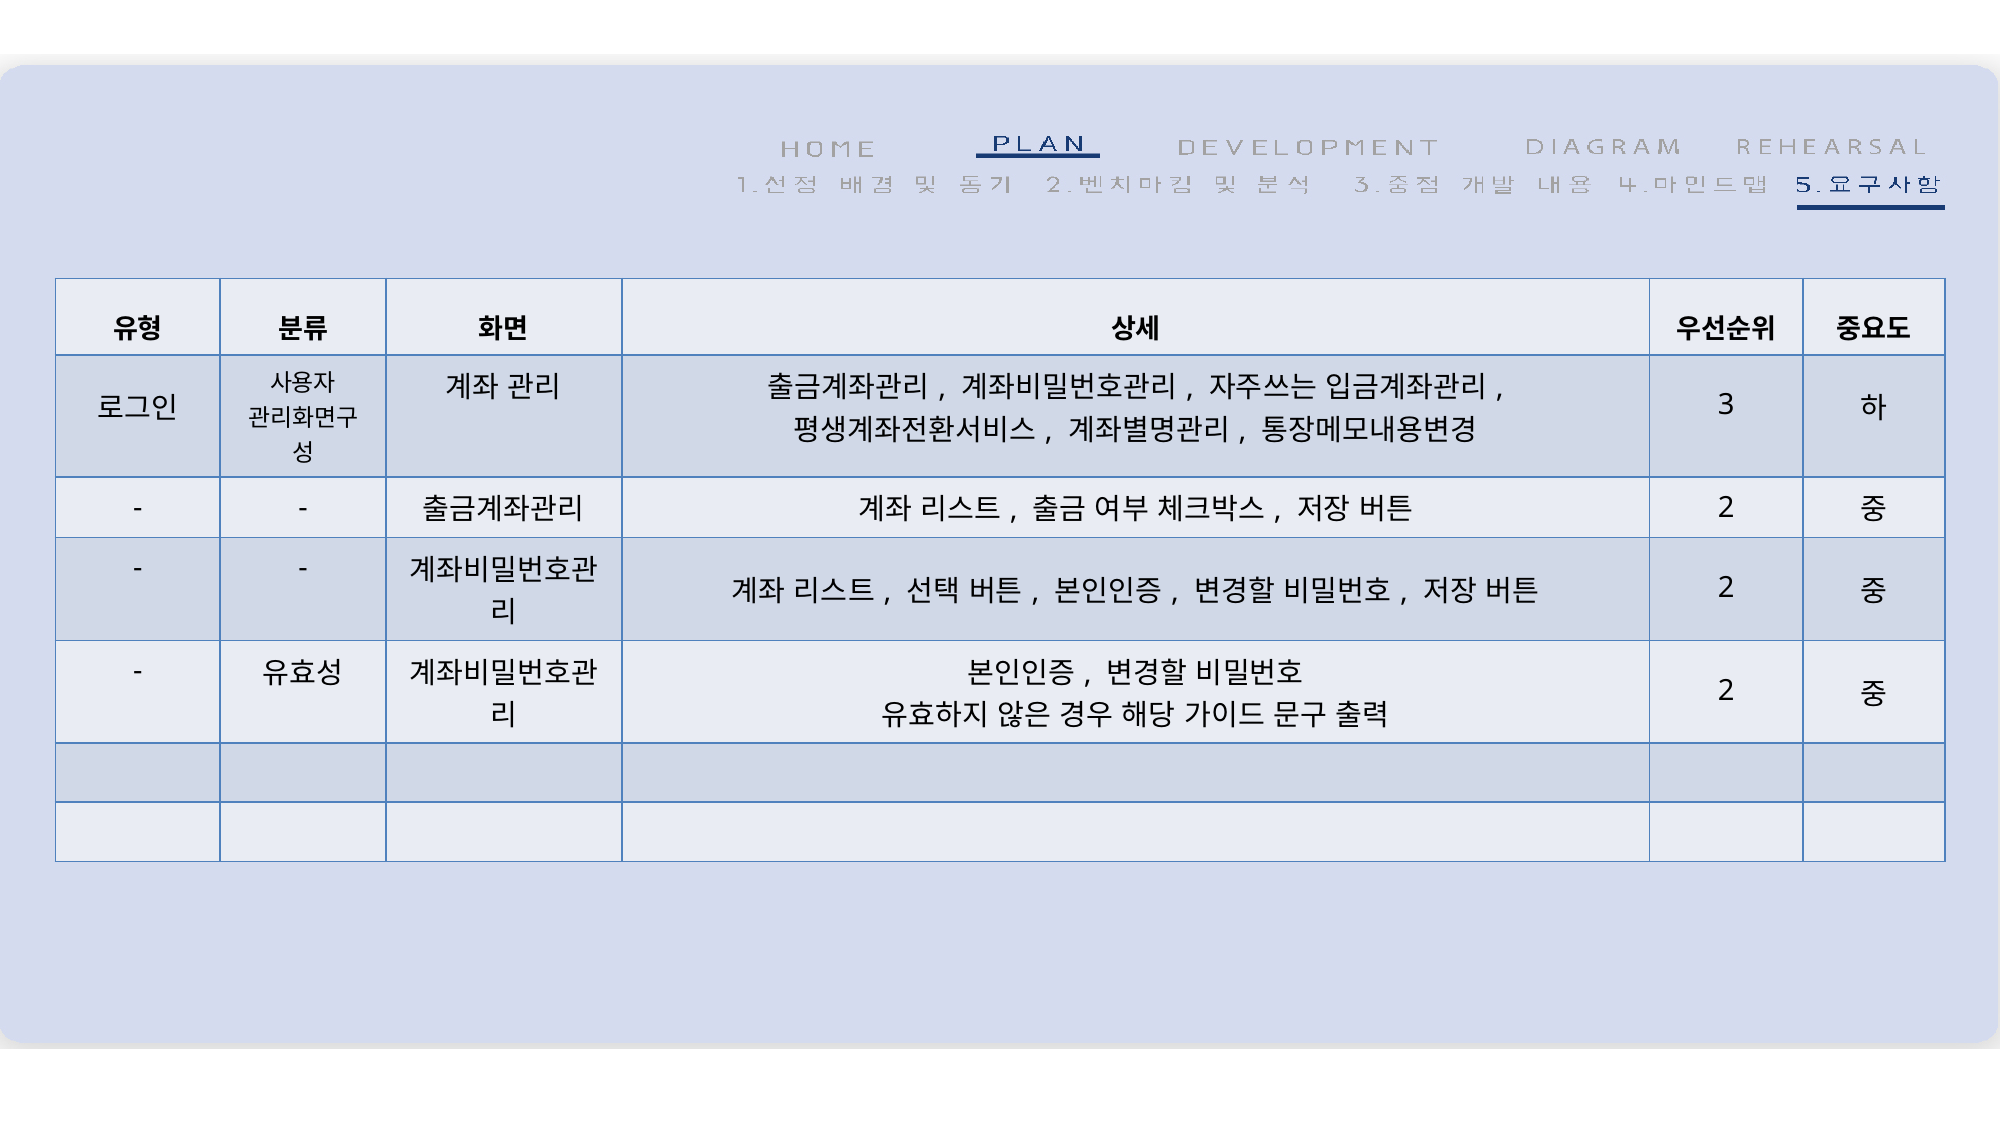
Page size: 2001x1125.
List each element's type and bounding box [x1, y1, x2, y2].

picture [0, 54, 2000, 1049]
